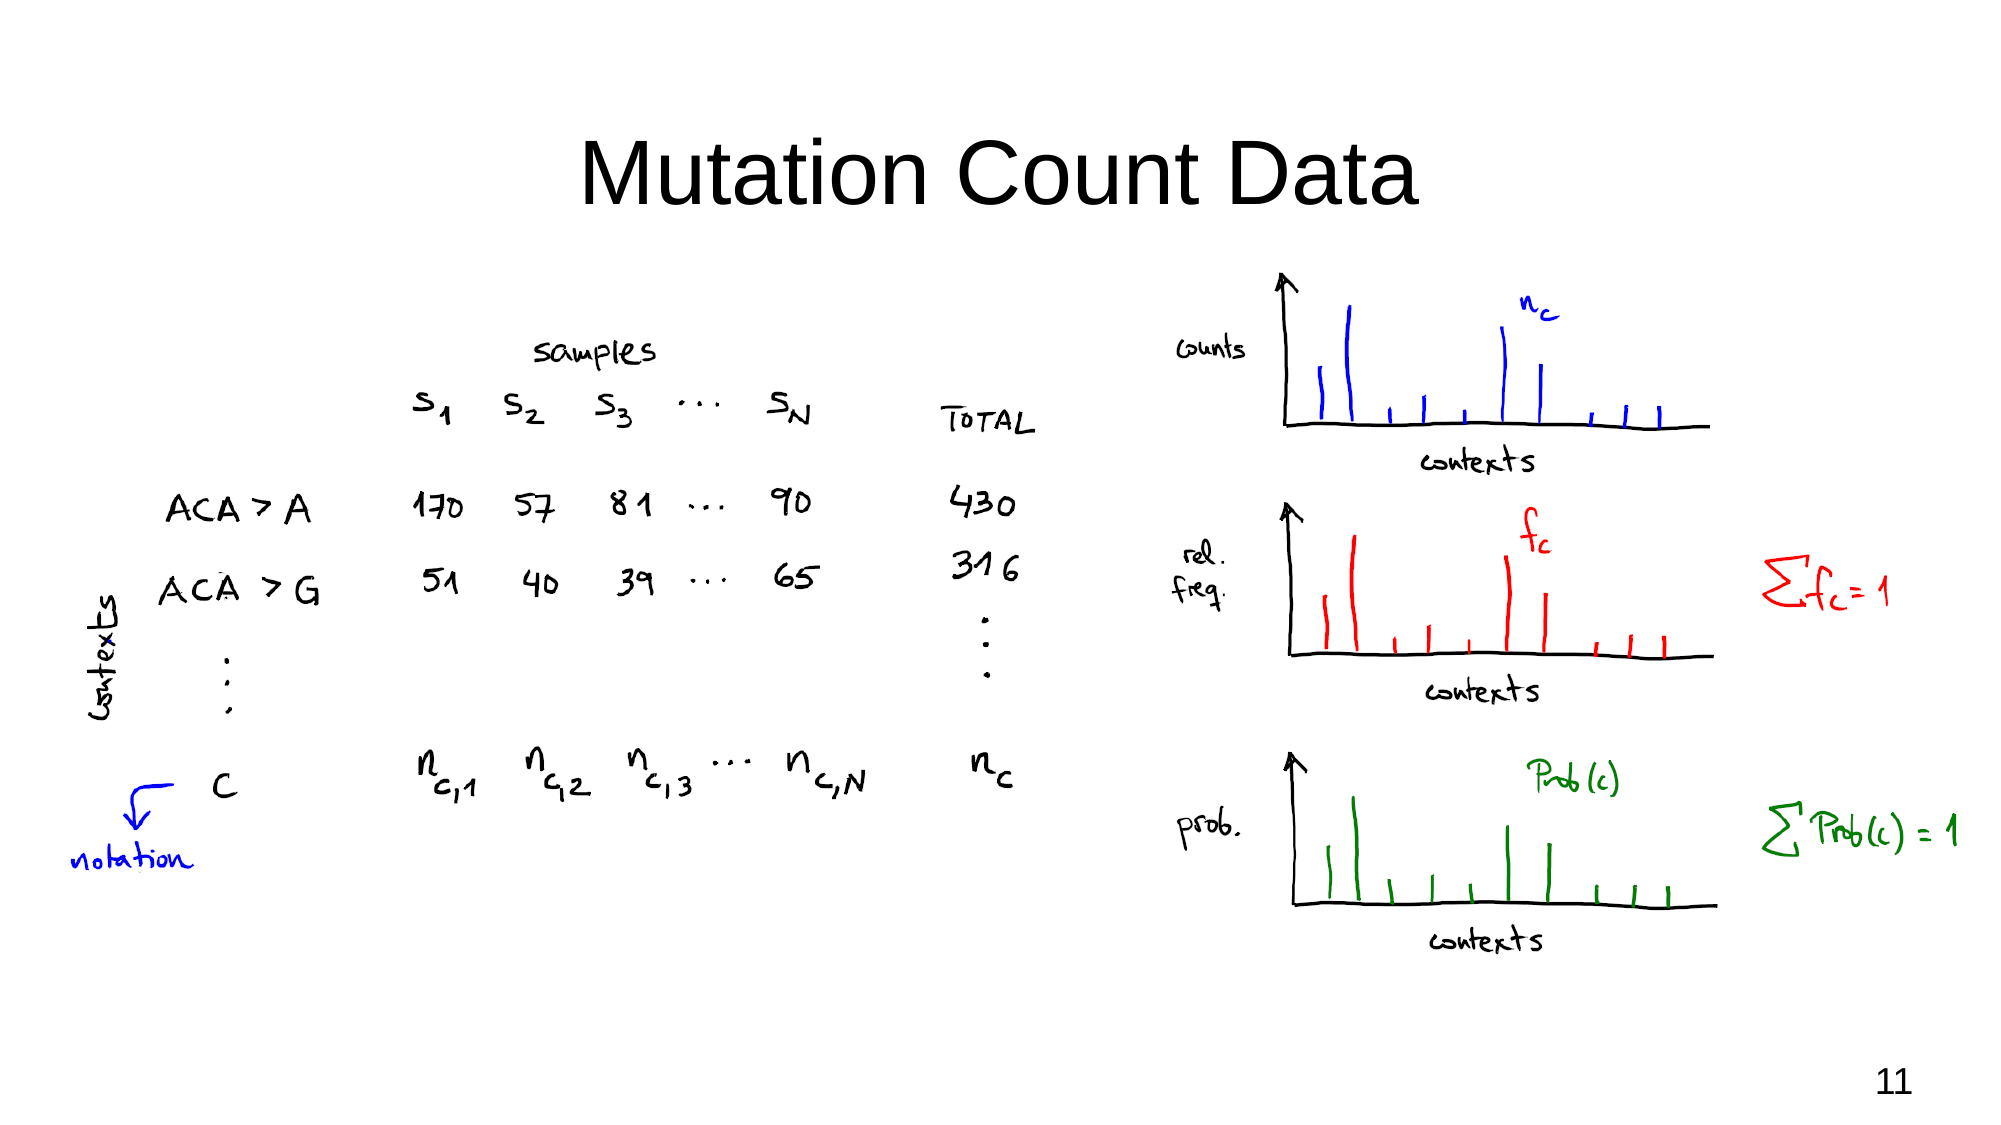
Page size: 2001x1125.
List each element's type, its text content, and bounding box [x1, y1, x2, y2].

text_box 11 [1860, 1049, 1961, 1106]
text_box Mutation Count Data [137, 59, 1862, 277]
picture [49, 337, 1042, 879]
picture [1154, 254, 1992, 969]
